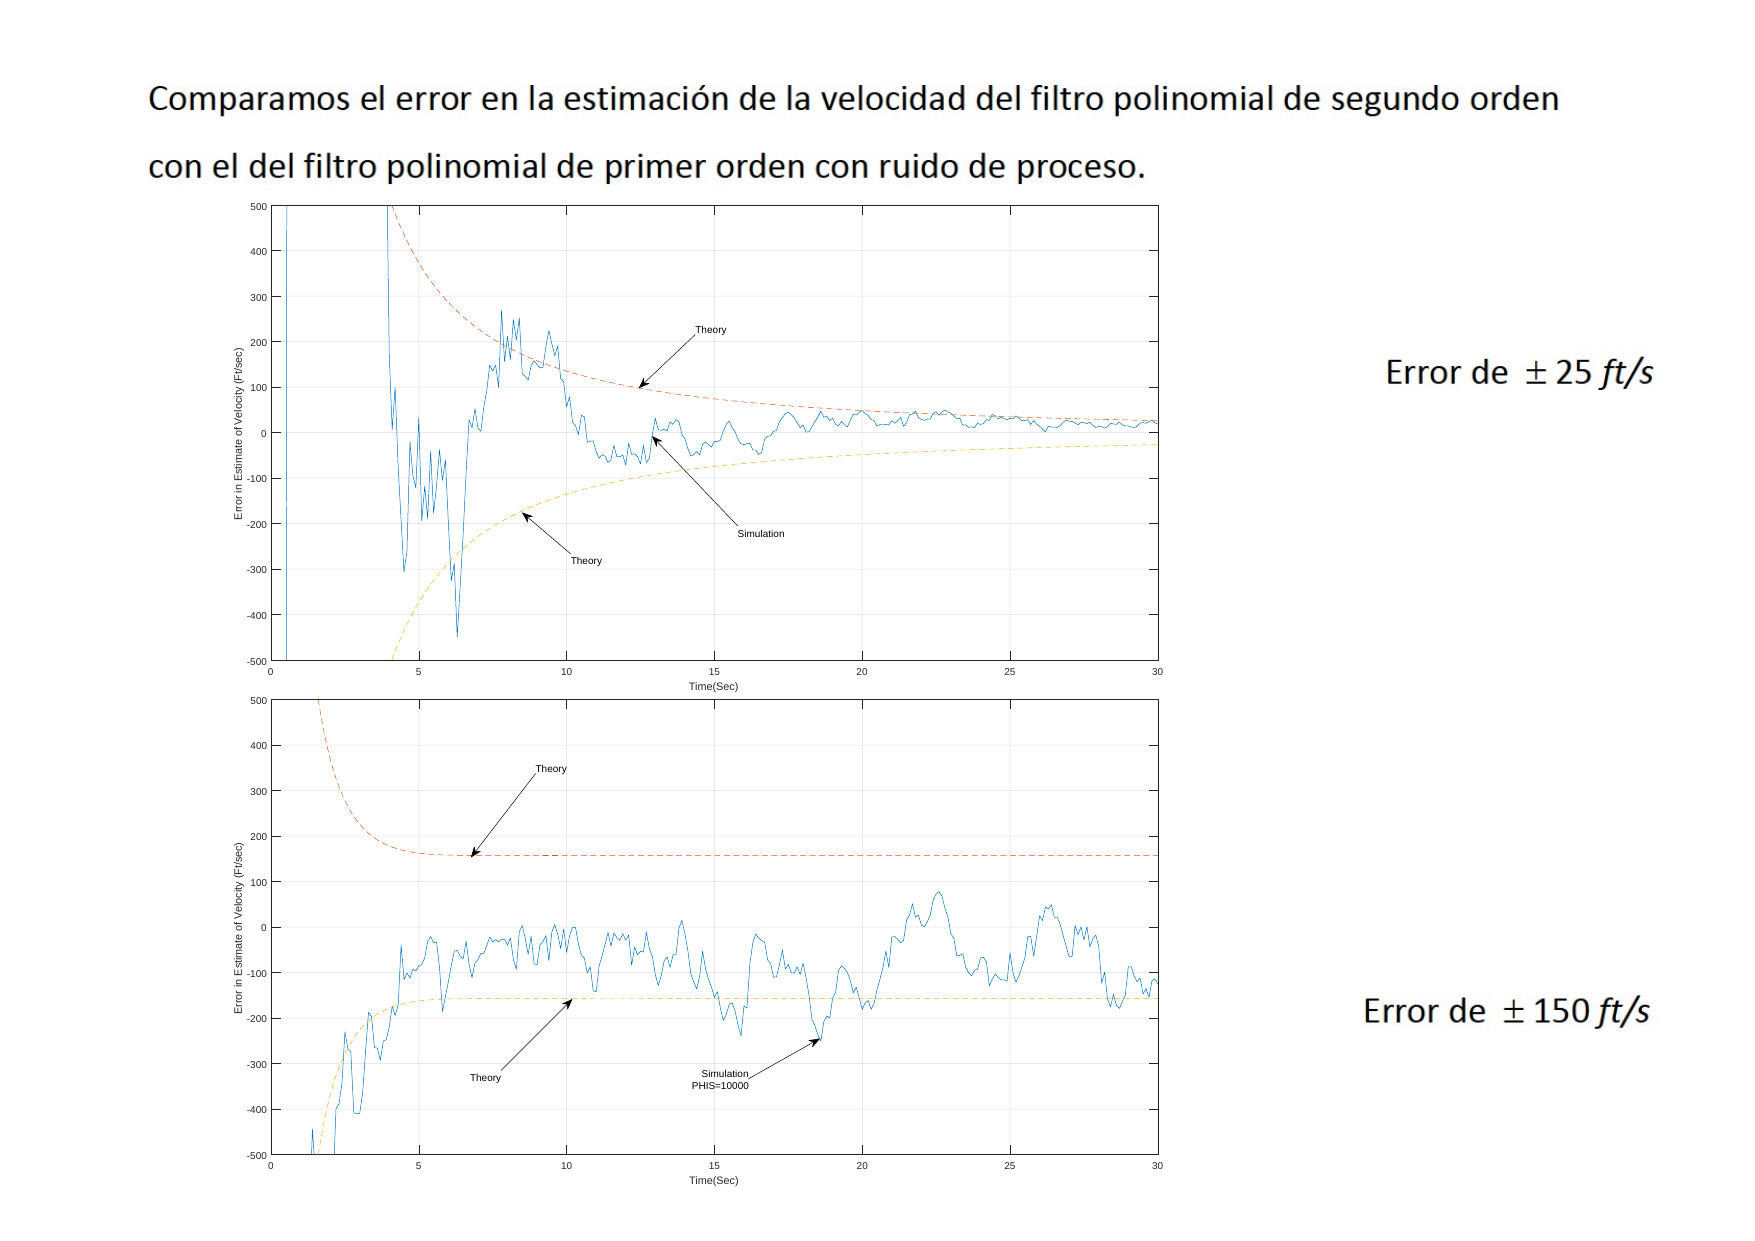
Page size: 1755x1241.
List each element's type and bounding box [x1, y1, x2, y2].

picture [1311, 968, 1690, 1035]
picture [121, 85, 1579, 1216]
picture [1339, 344, 1690, 391]
